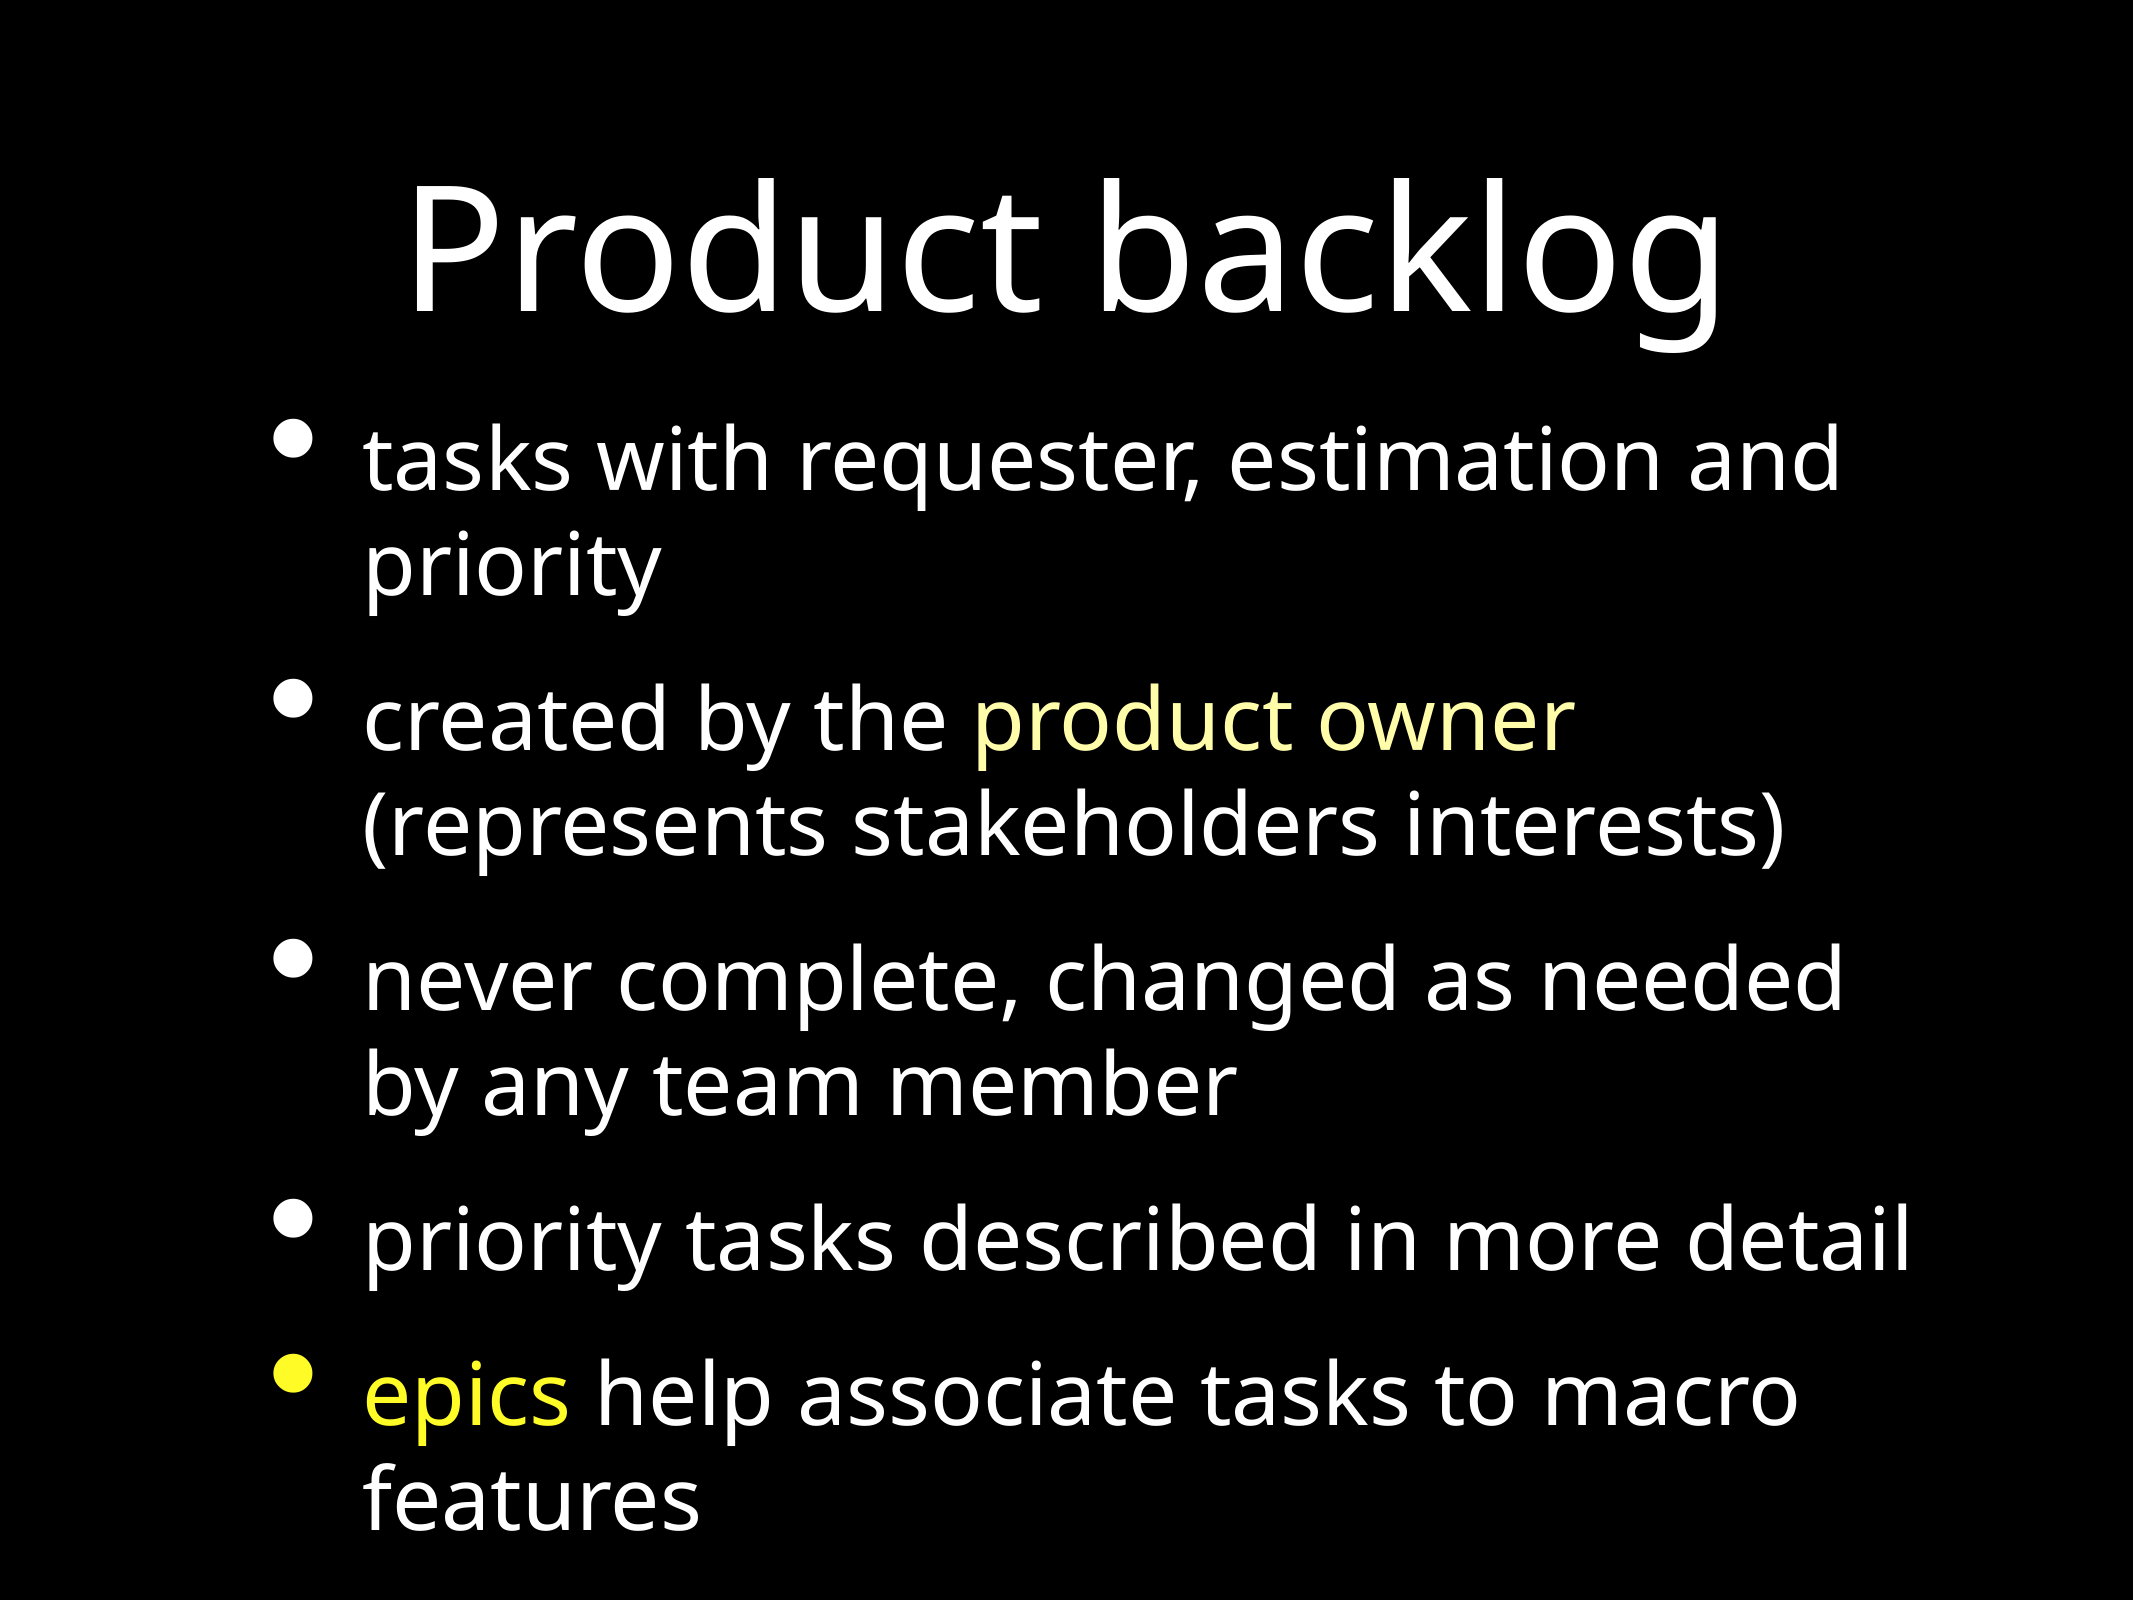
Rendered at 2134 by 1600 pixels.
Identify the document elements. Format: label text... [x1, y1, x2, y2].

list tasks with requester, estimation and priority created by the product owner (represents stakeholders interests) never complete, changed as needed by any team member priority tasks described in more detail epics help associate tasks to macro features [207, 453, 1926, 1498]
title Product backlog [207, 41, 1926, 443]
